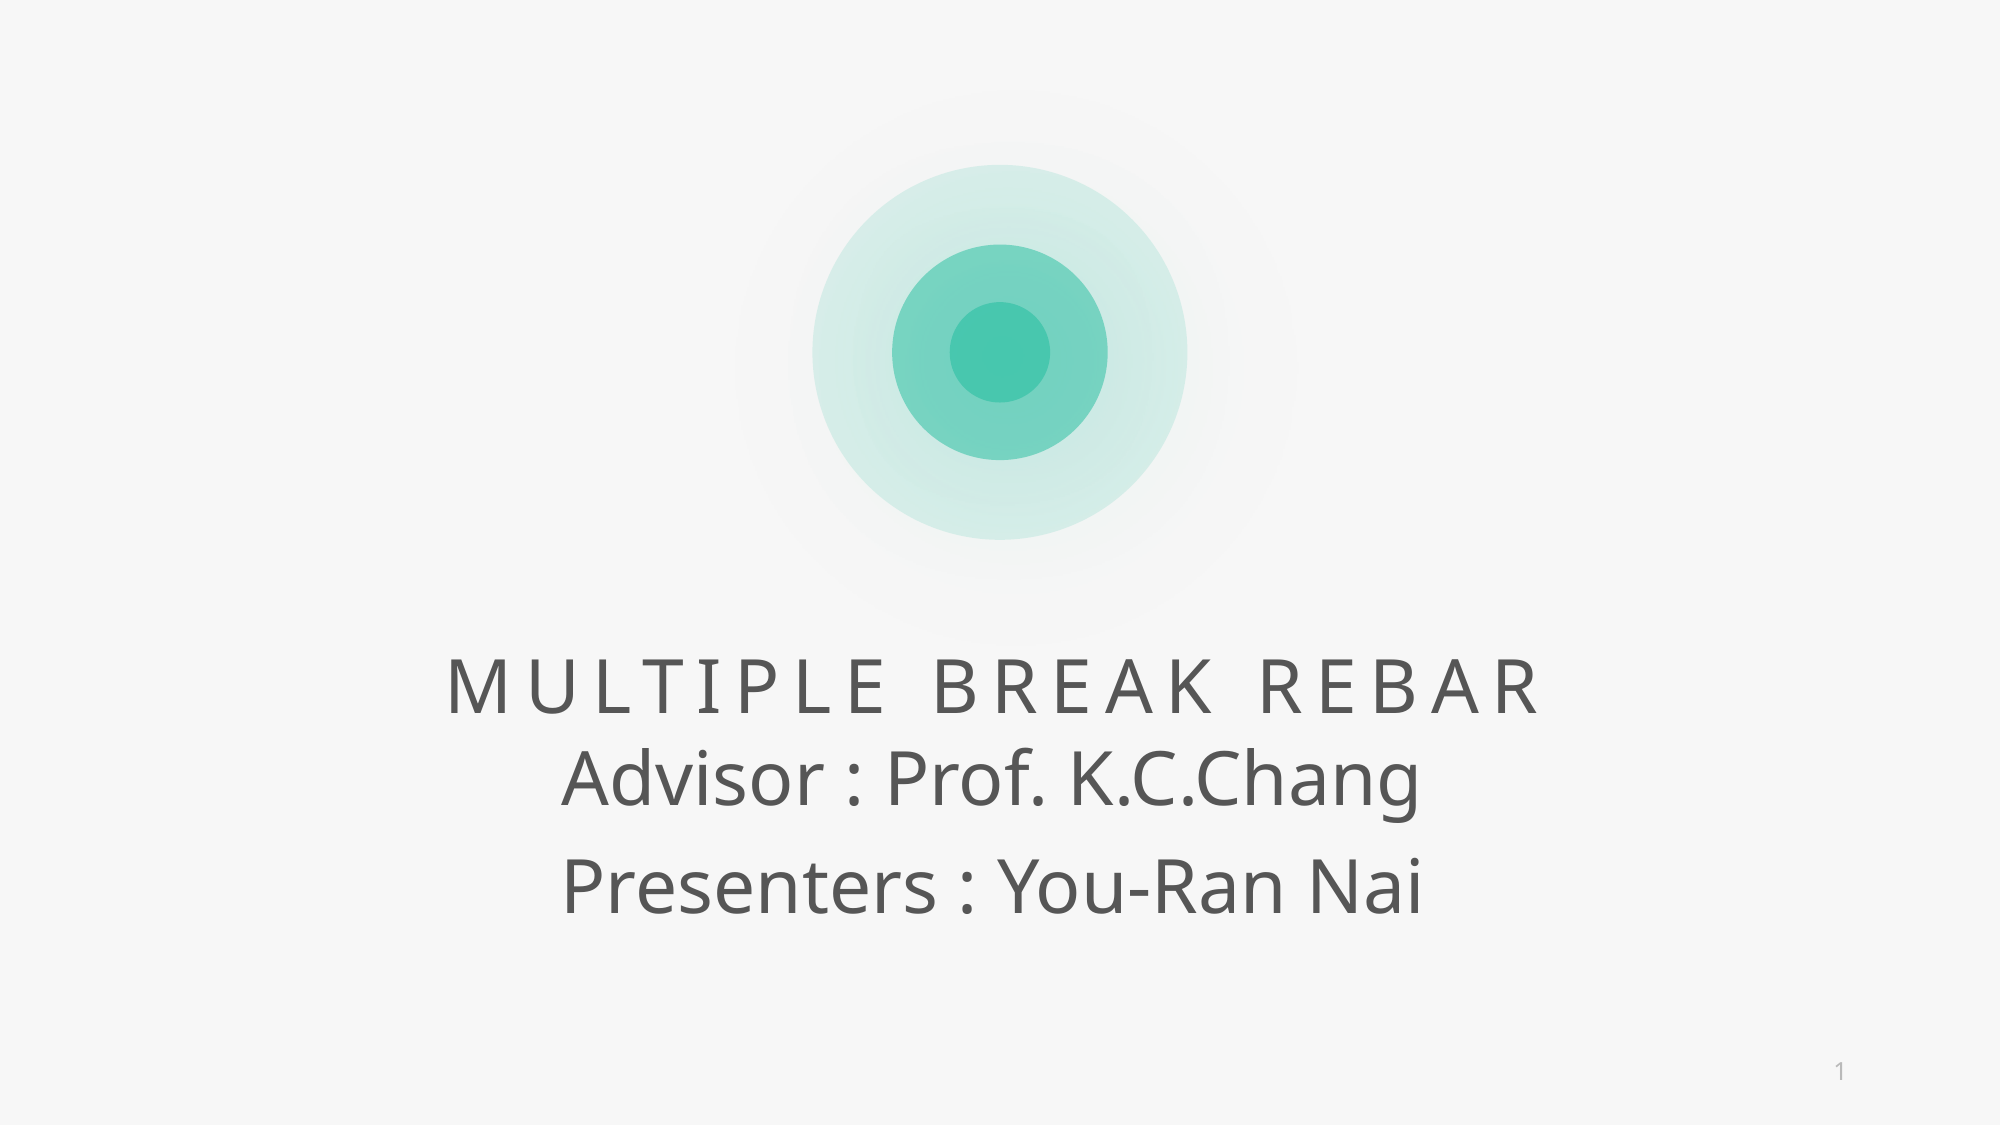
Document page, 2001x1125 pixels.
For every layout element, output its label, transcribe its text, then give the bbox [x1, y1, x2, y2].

text_box Advisor : Prof. K.C.Chang Presenters : You-Ran Nai [408, 705, 1592, 936]
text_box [812, 164, 1188, 540]
slide_number 1 [1412, 1042, 1863, 1103]
text_box MULTIPLE BREAK REBAR [408, 612, 1592, 705]
